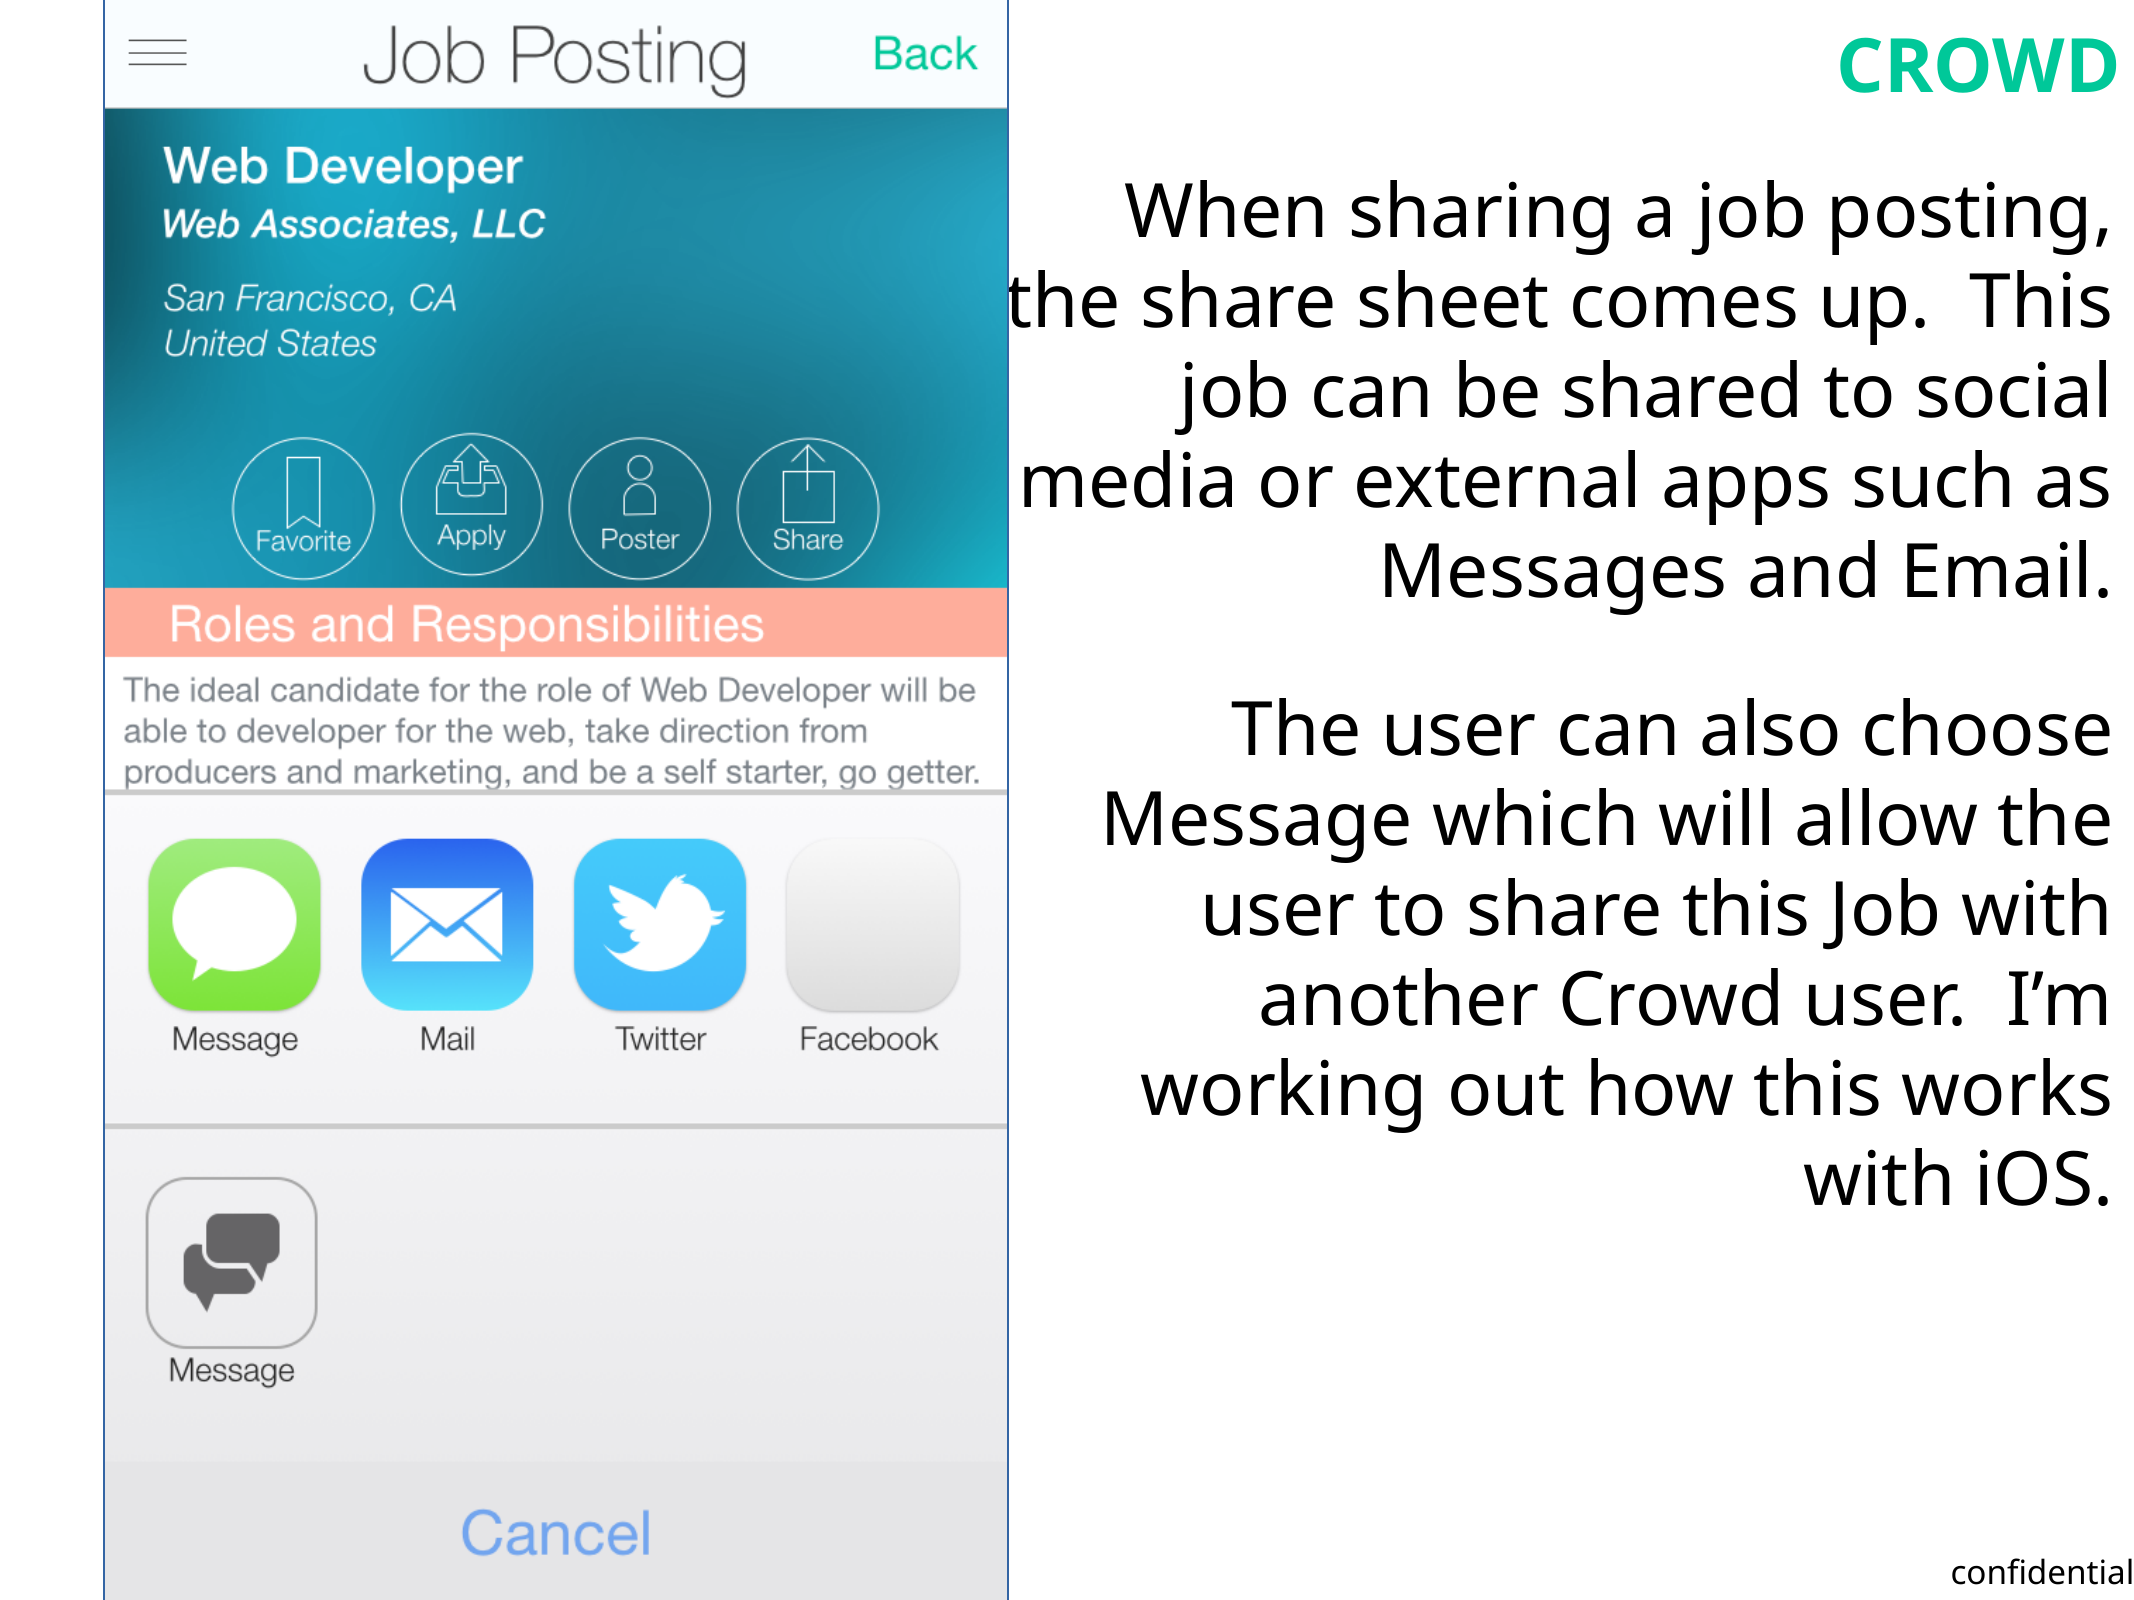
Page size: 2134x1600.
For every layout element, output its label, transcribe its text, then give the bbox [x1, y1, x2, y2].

text_box The user can also choose Message which will allow the user to share this Job with another Crowd user. I’m working out how this works with iOS. [1015, 671, 2122, 1229]
text_box When sharing a job posting, the share sheet comes up. This job can be shared to social media or external apps such as Messages and Email. [1015, 154, 2122, 621]
picture [104, 0, 1007, 1600]
